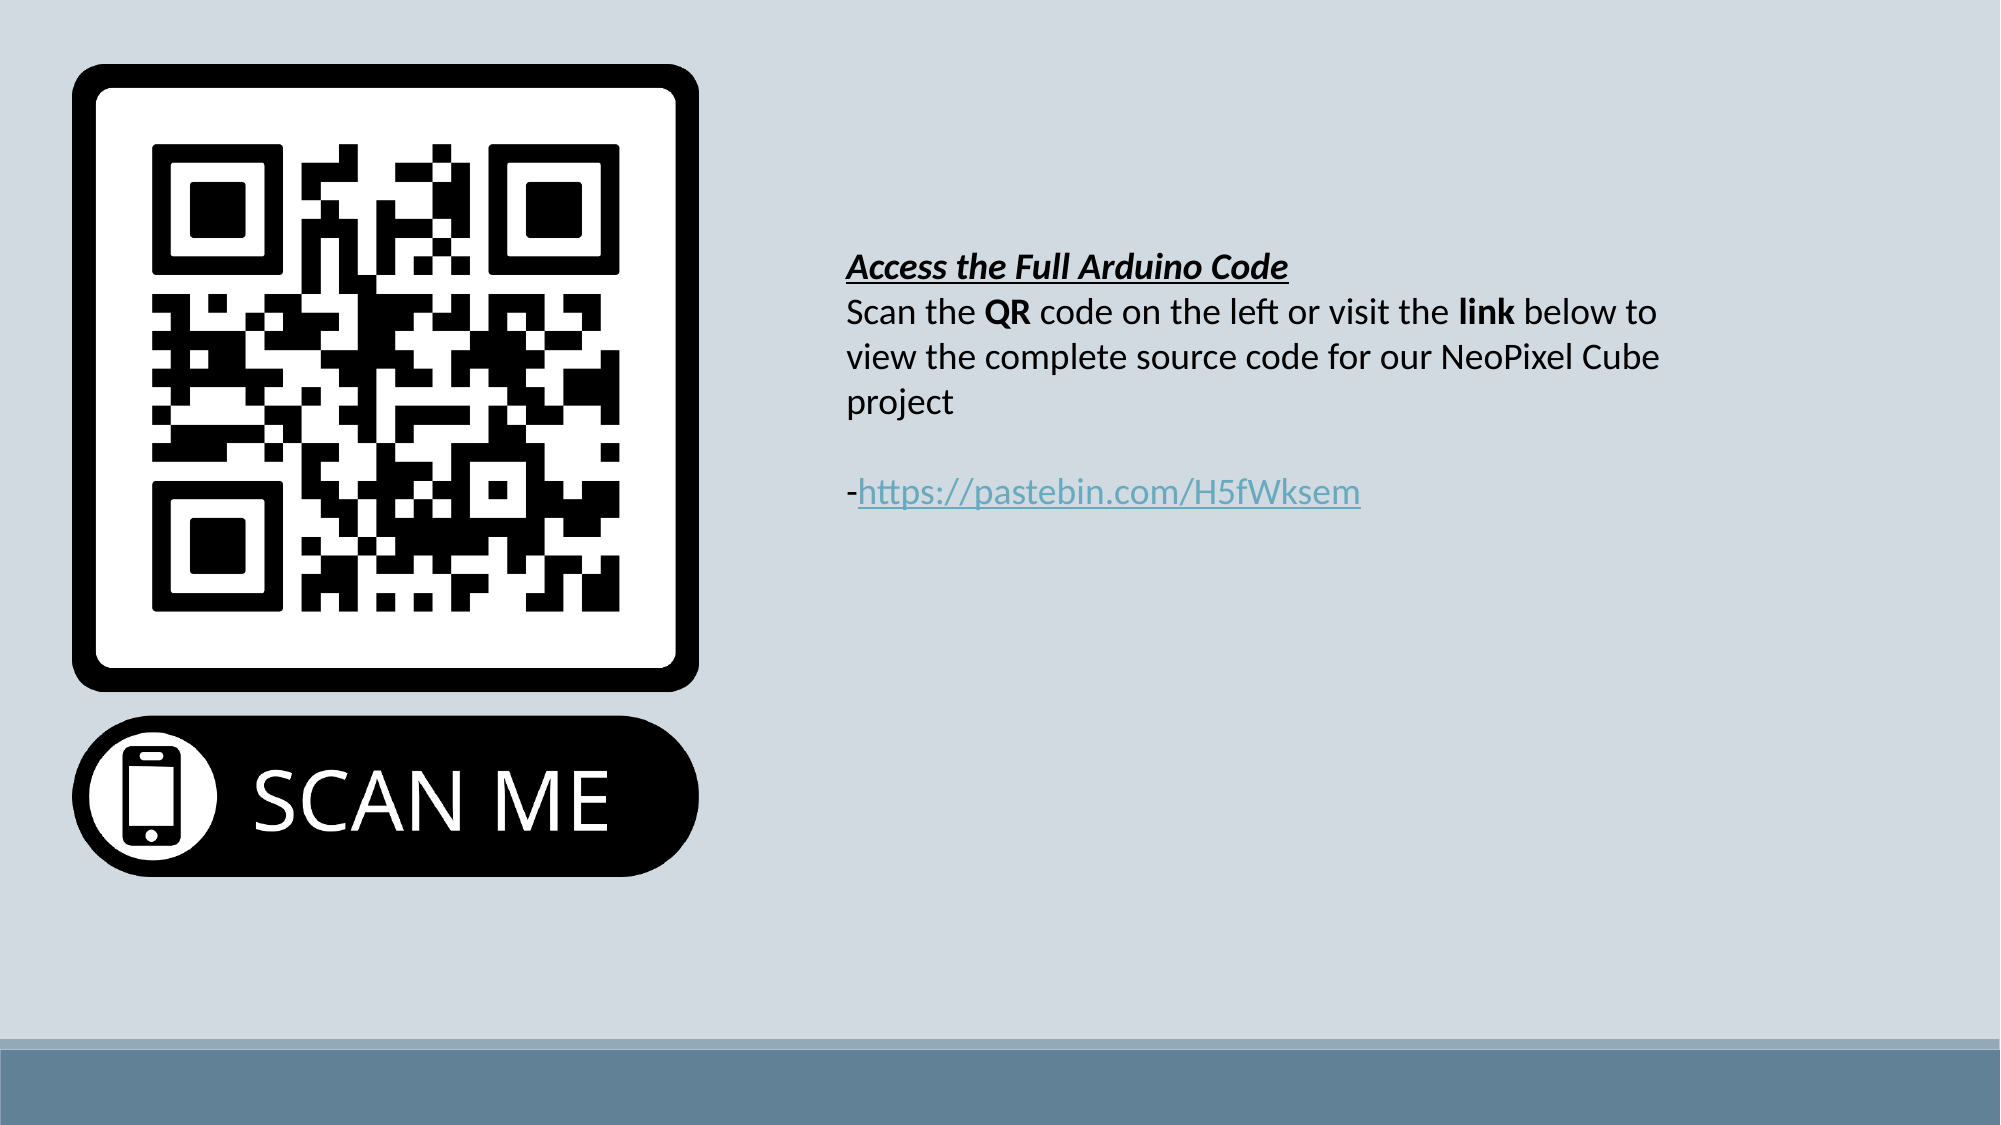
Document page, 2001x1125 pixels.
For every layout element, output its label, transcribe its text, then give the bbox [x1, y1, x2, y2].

picture [72, 64, 700, 877]
text_box Access the Full Arduino Code Scan the QR code on the left or visit the link below to view the complete source code for our NeoPixel Cube project -https://pastebin.com/H5fWksem [831, 234, 1737, 520]
